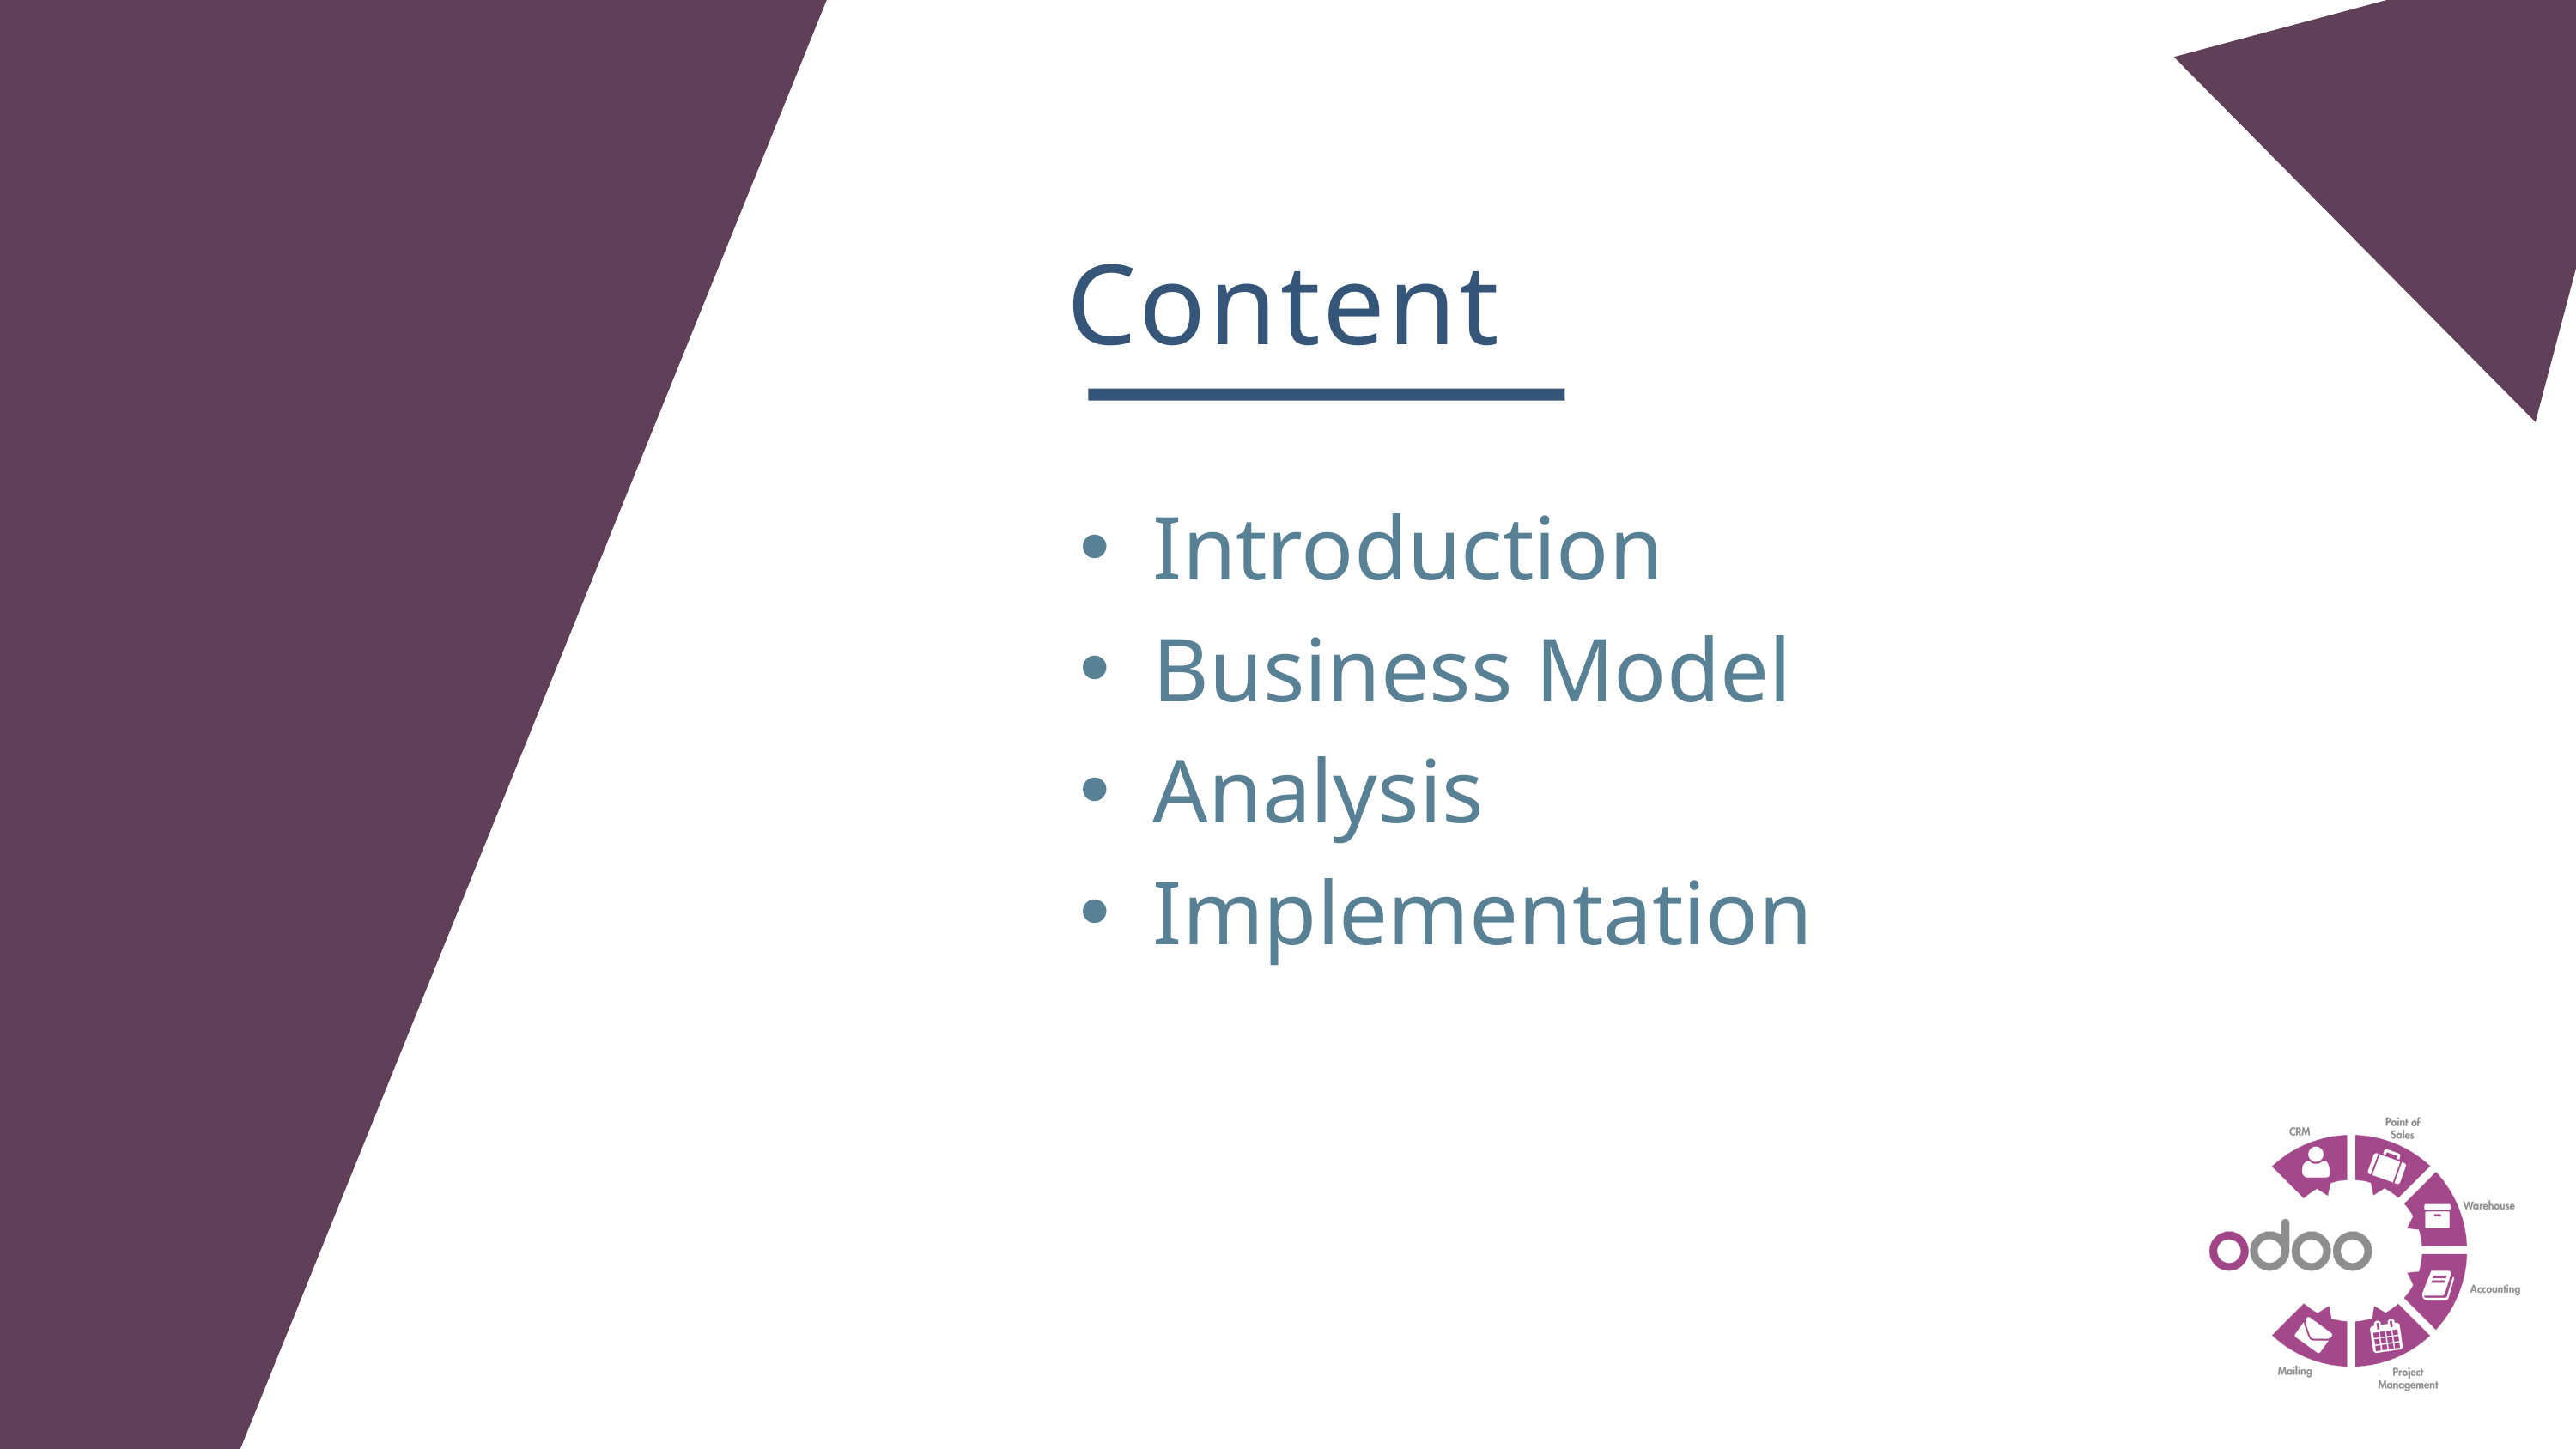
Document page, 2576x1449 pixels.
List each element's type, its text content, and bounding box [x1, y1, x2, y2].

text_box [2197, 1108, 2549, 1402]
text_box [2222, 0, 2576, 430]
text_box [0, 0, 835, 1449]
text_box Introduction Business Model Analysis Implementation [1005, 476, 2004, 1448]
text_box Content [1035, 222, 2095, 367]
